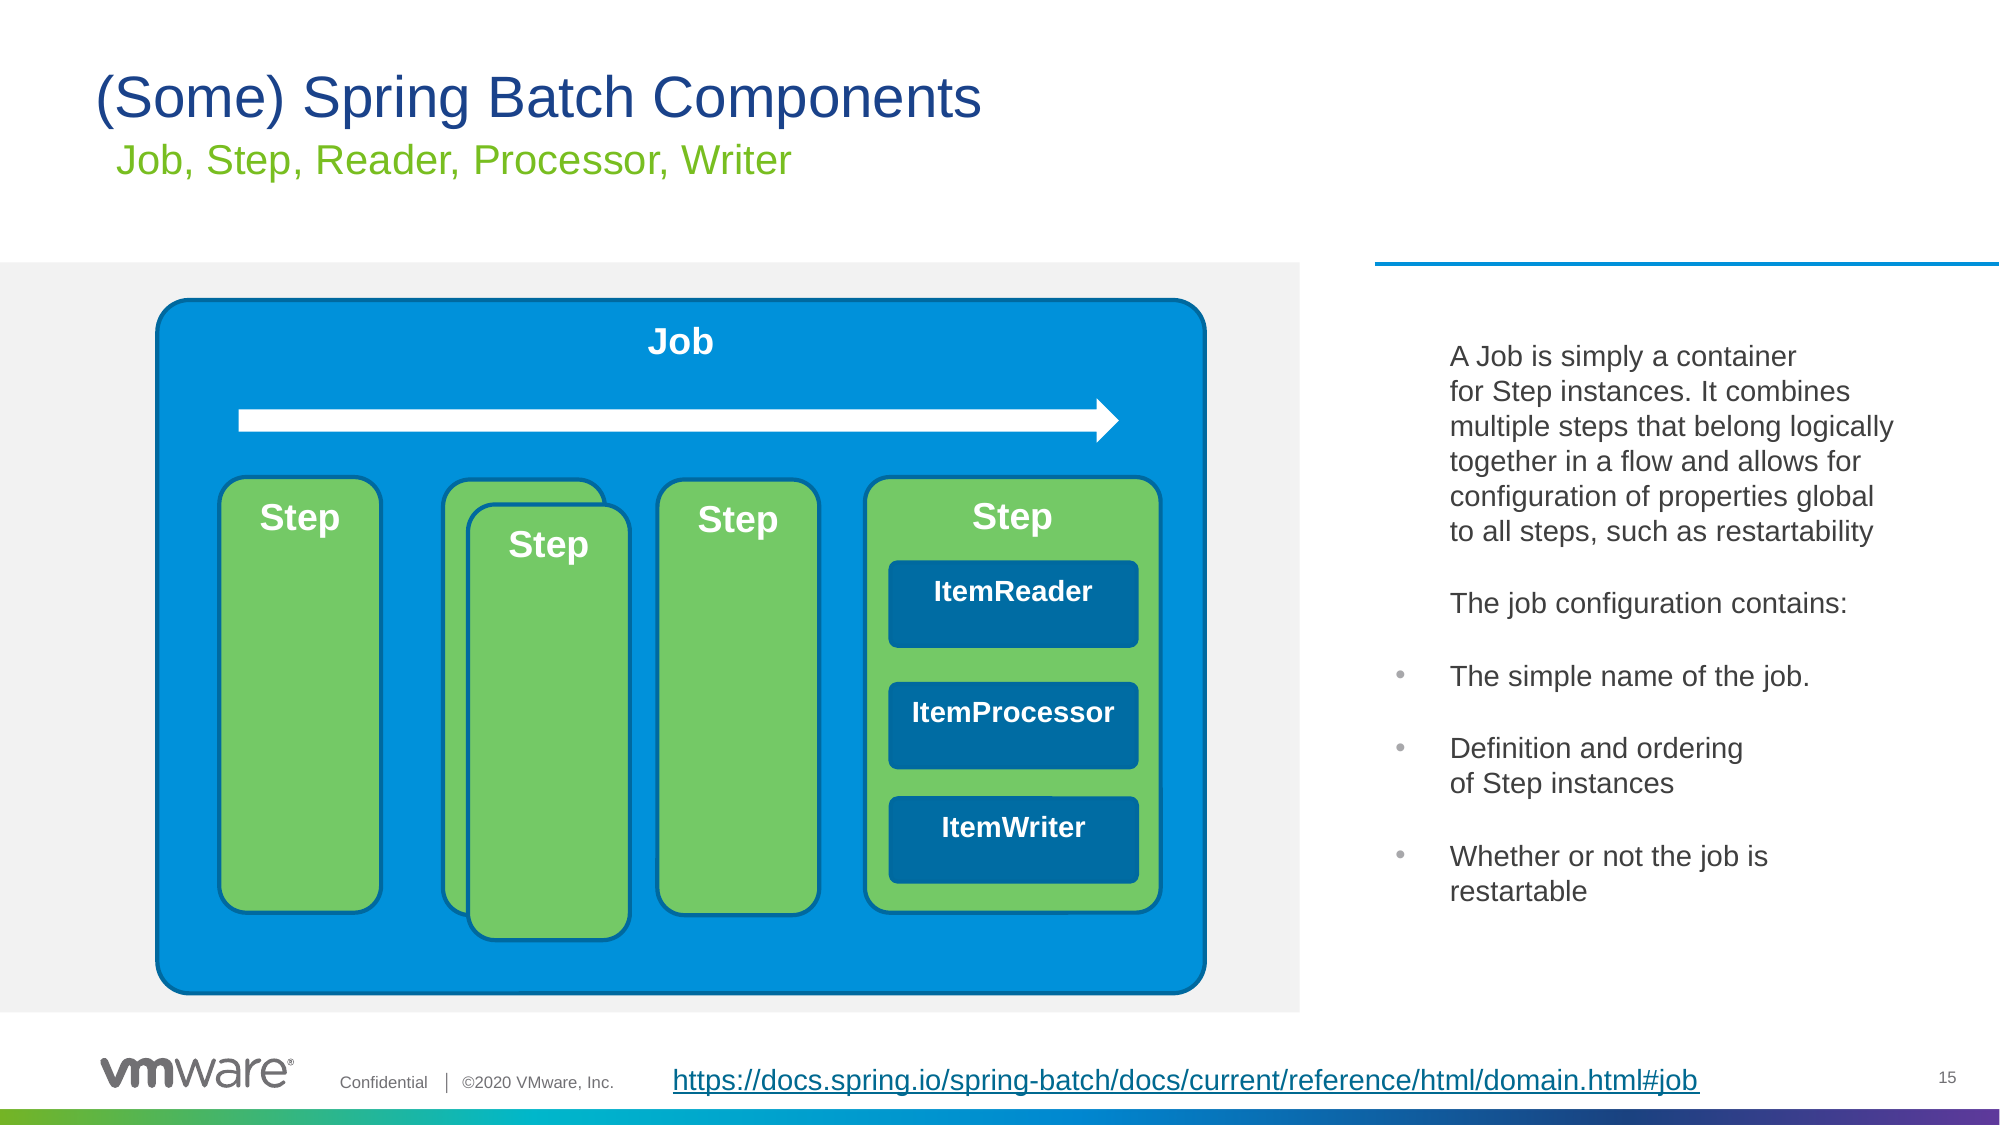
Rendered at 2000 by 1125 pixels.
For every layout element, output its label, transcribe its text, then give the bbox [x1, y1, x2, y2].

picture [0, 1109, 729, 1125]
list A Job is simply a container for Step instances. It combines multiple steps that belong logically together in a flow and allows for configuration of properties global to all steps, such as restartability The job configuration contains: The simple name of the job. Definition and ordering of Step instances Whether or not the job is restartable [1374, 262, 2000, 1013]
text_box [238, 398, 1119, 443]
text_box Step [467, 504, 630, 941]
text_box ItemReader [890, 562, 1137, 646]
subtitle Job, Step, Reader, Processor, Writer [97, 133, 1896, 174]
text_box ItemWriter [890, 798, 1137, 882]
text_box Job [157, 299, 1205, 994]
text_box Step [219, 476, 382, 913]
text_box https://docs.spring.io/spring-batch/docs/current/reference/html/domain.html#job [657, 1053, 1928, 1105]
text_box Step [657, 479, 820, 916]
text_box Step [864, 477, 1161, 913]
text_box ItemProcessor [890, 683, 1137, 768]
text_box Step [442, 479, 605, 916]
picture [1073, 1109, 2000, 1125]
title (Some) Spring Batch Components [95, 67, 1900, 131]
